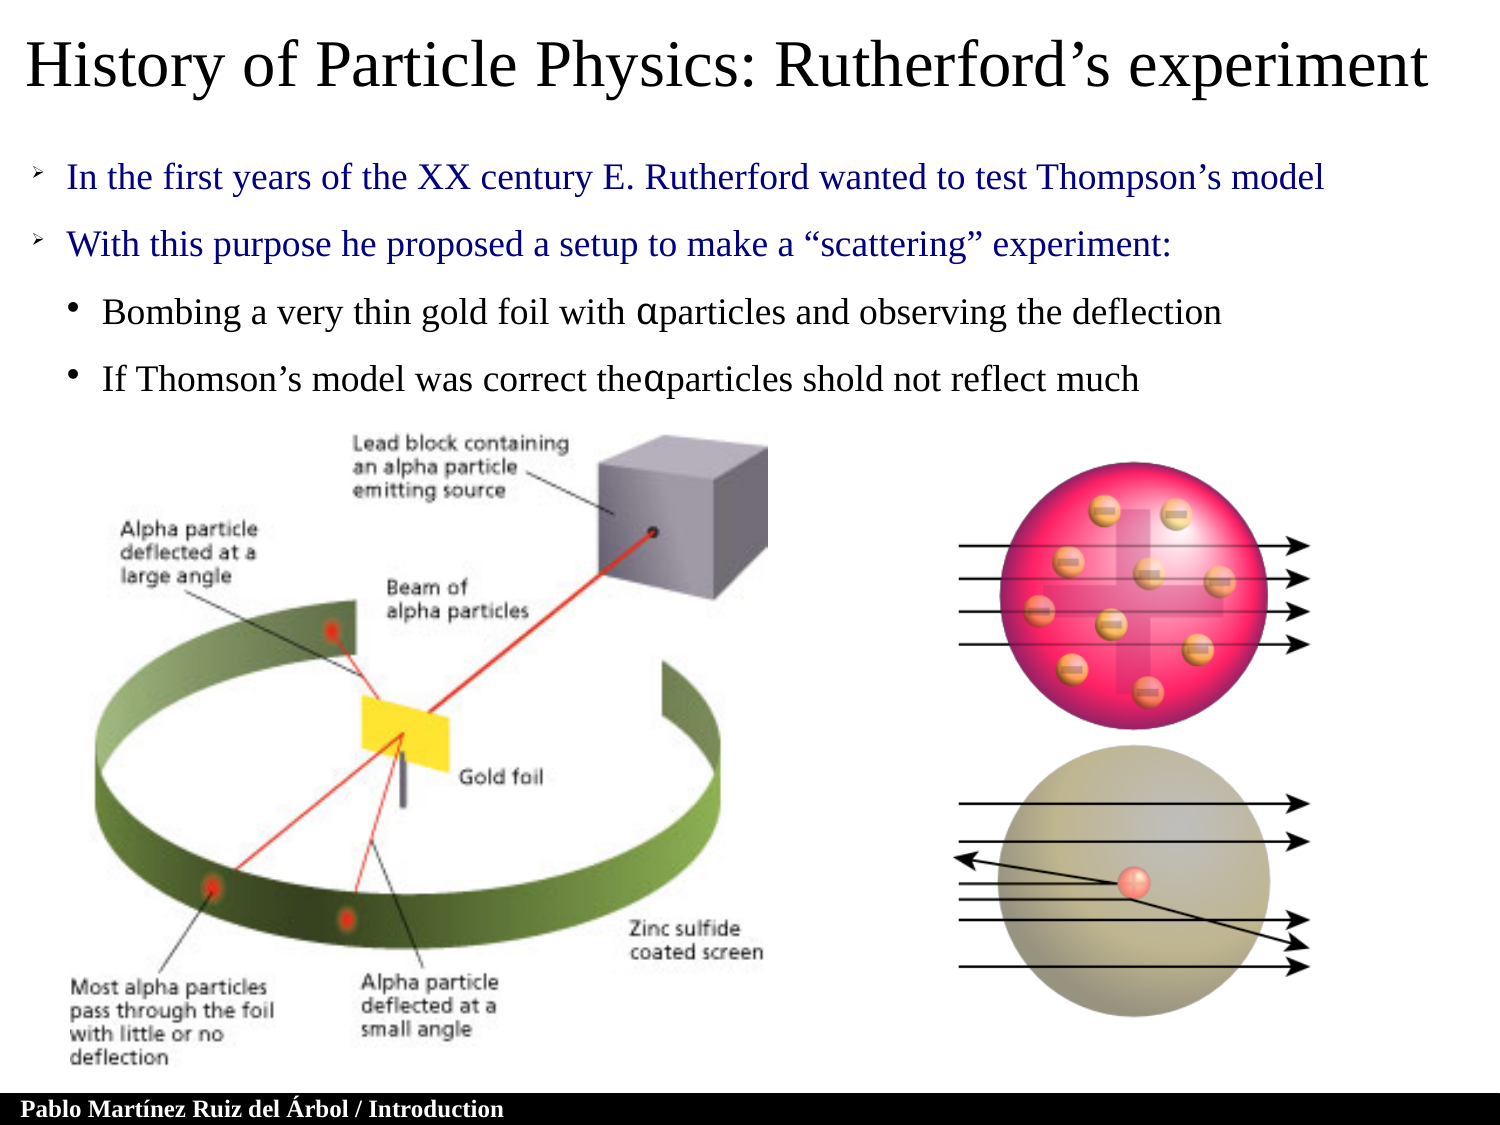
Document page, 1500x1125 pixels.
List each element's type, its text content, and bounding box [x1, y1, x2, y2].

picture [70, 431, 768, 1070]
picture [944, 449, 1326, 1030]
text_box In the first years of the XX century E. Rutherford wanted to test Thompson’s model With this purpose he proposed a setup to make a “scattering” experiment: Bombing a very thin gold foil with αparticles and observing the deflection If Thomson’s model was correct theαparticles shold not reflect much [11, 117, 1500, 260]
text_box History of Particle Physics: Rutherford’s experiment [0, 12, 1465, 120]
